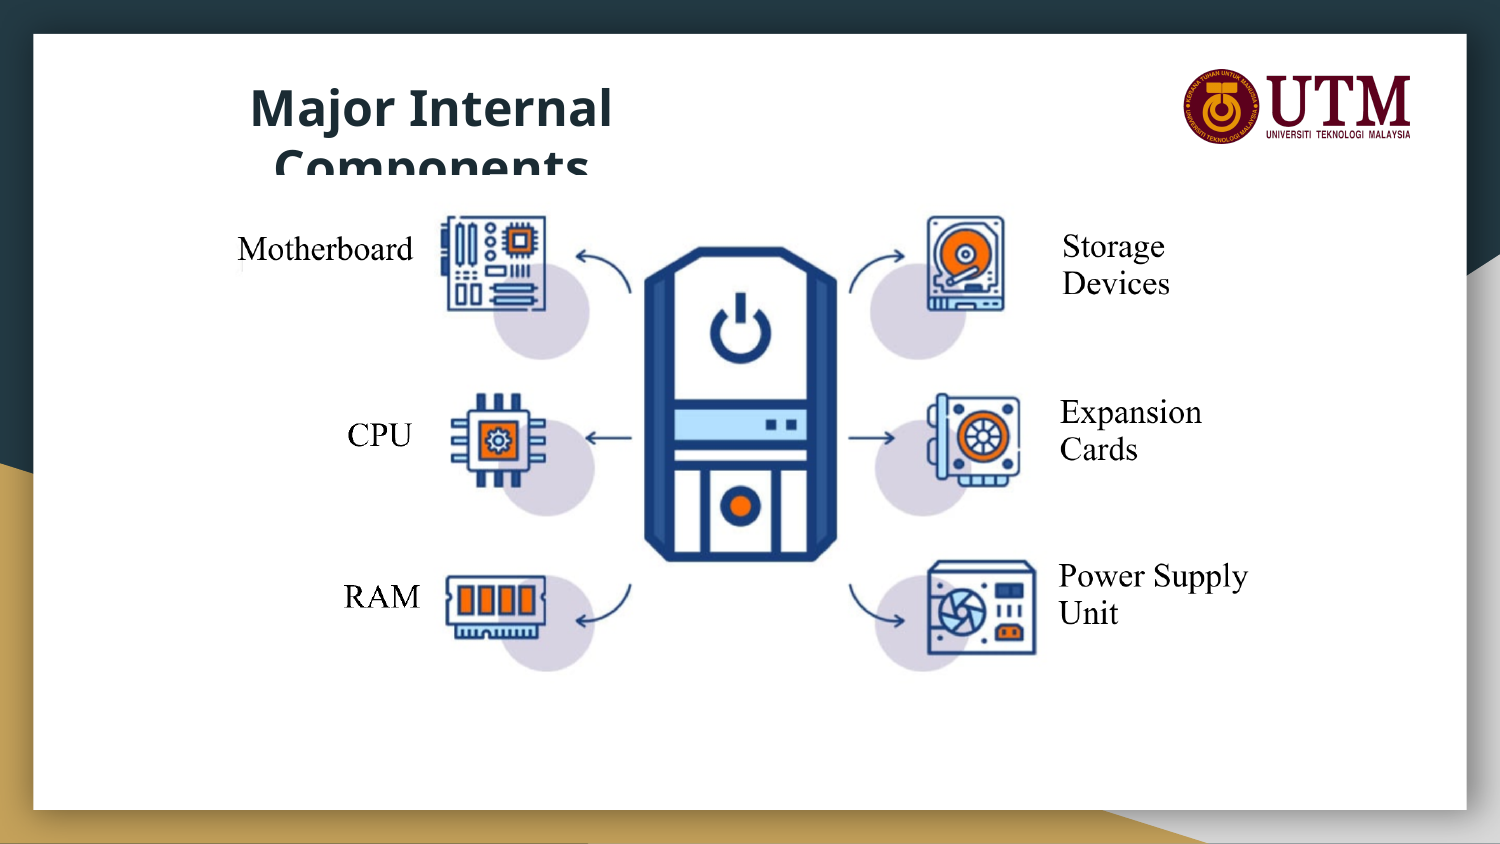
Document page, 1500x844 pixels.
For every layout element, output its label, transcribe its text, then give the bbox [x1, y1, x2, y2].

picture [1183, 69, 1410, 145]
title Major Internal Components [75, 61, 789, 162]
picture [204, 175, 1284, 719]
